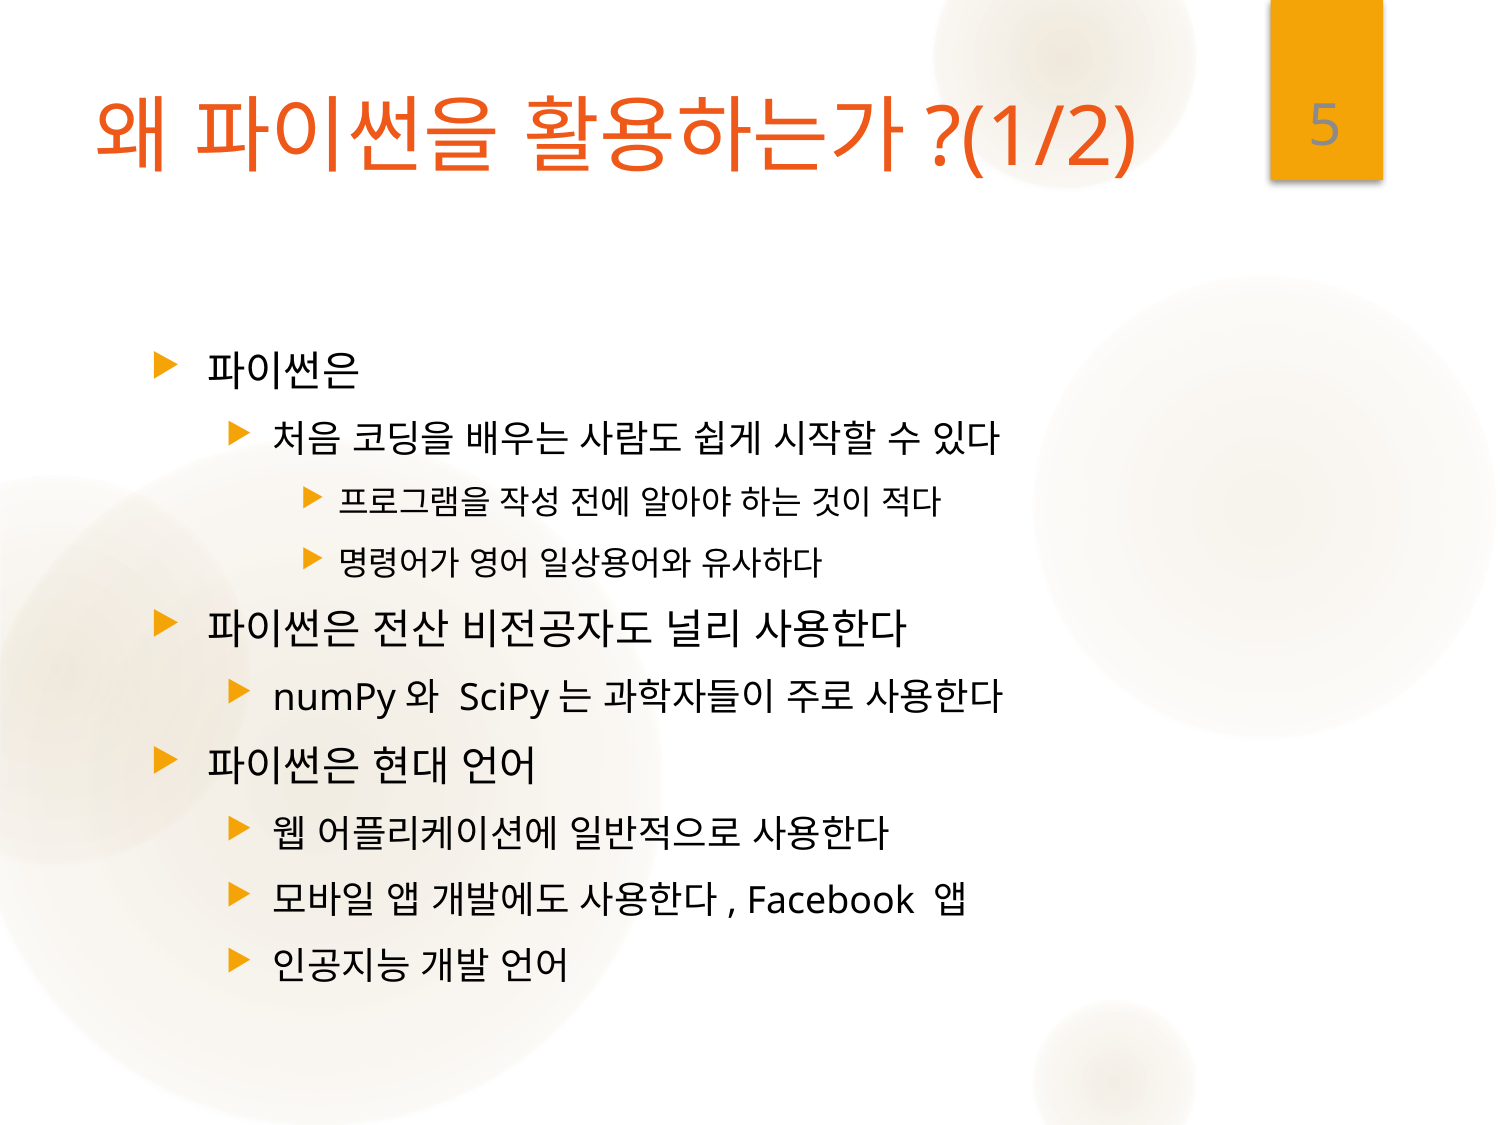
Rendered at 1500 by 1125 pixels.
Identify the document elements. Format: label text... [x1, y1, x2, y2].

list 파이썬은 처음 코딩을 배우는 사람도 쉽게 시작할 수 있다 프로그램을 작성 전에 알아야 하는 것이 적다 명령어가 영어 일상용어와 유사하다 파이썬은 전산 비전공자도 널리 사용한다 numPy와 SciPy는 과학자들이 주로 사용한다 파이썬은 현대 언어 웹 어플리케이션에 일반적으로 사용한다 모바일 앱 개발에도 사용한다, Facebook 앱 인공지능 개발 언어 [135, 336, 1237, 1025]
slide_number 5 [1273, 48, 1378, 175]
title 왜 파이썬을 활용하는가?(1/2) [79, 74, 1237, 304]
